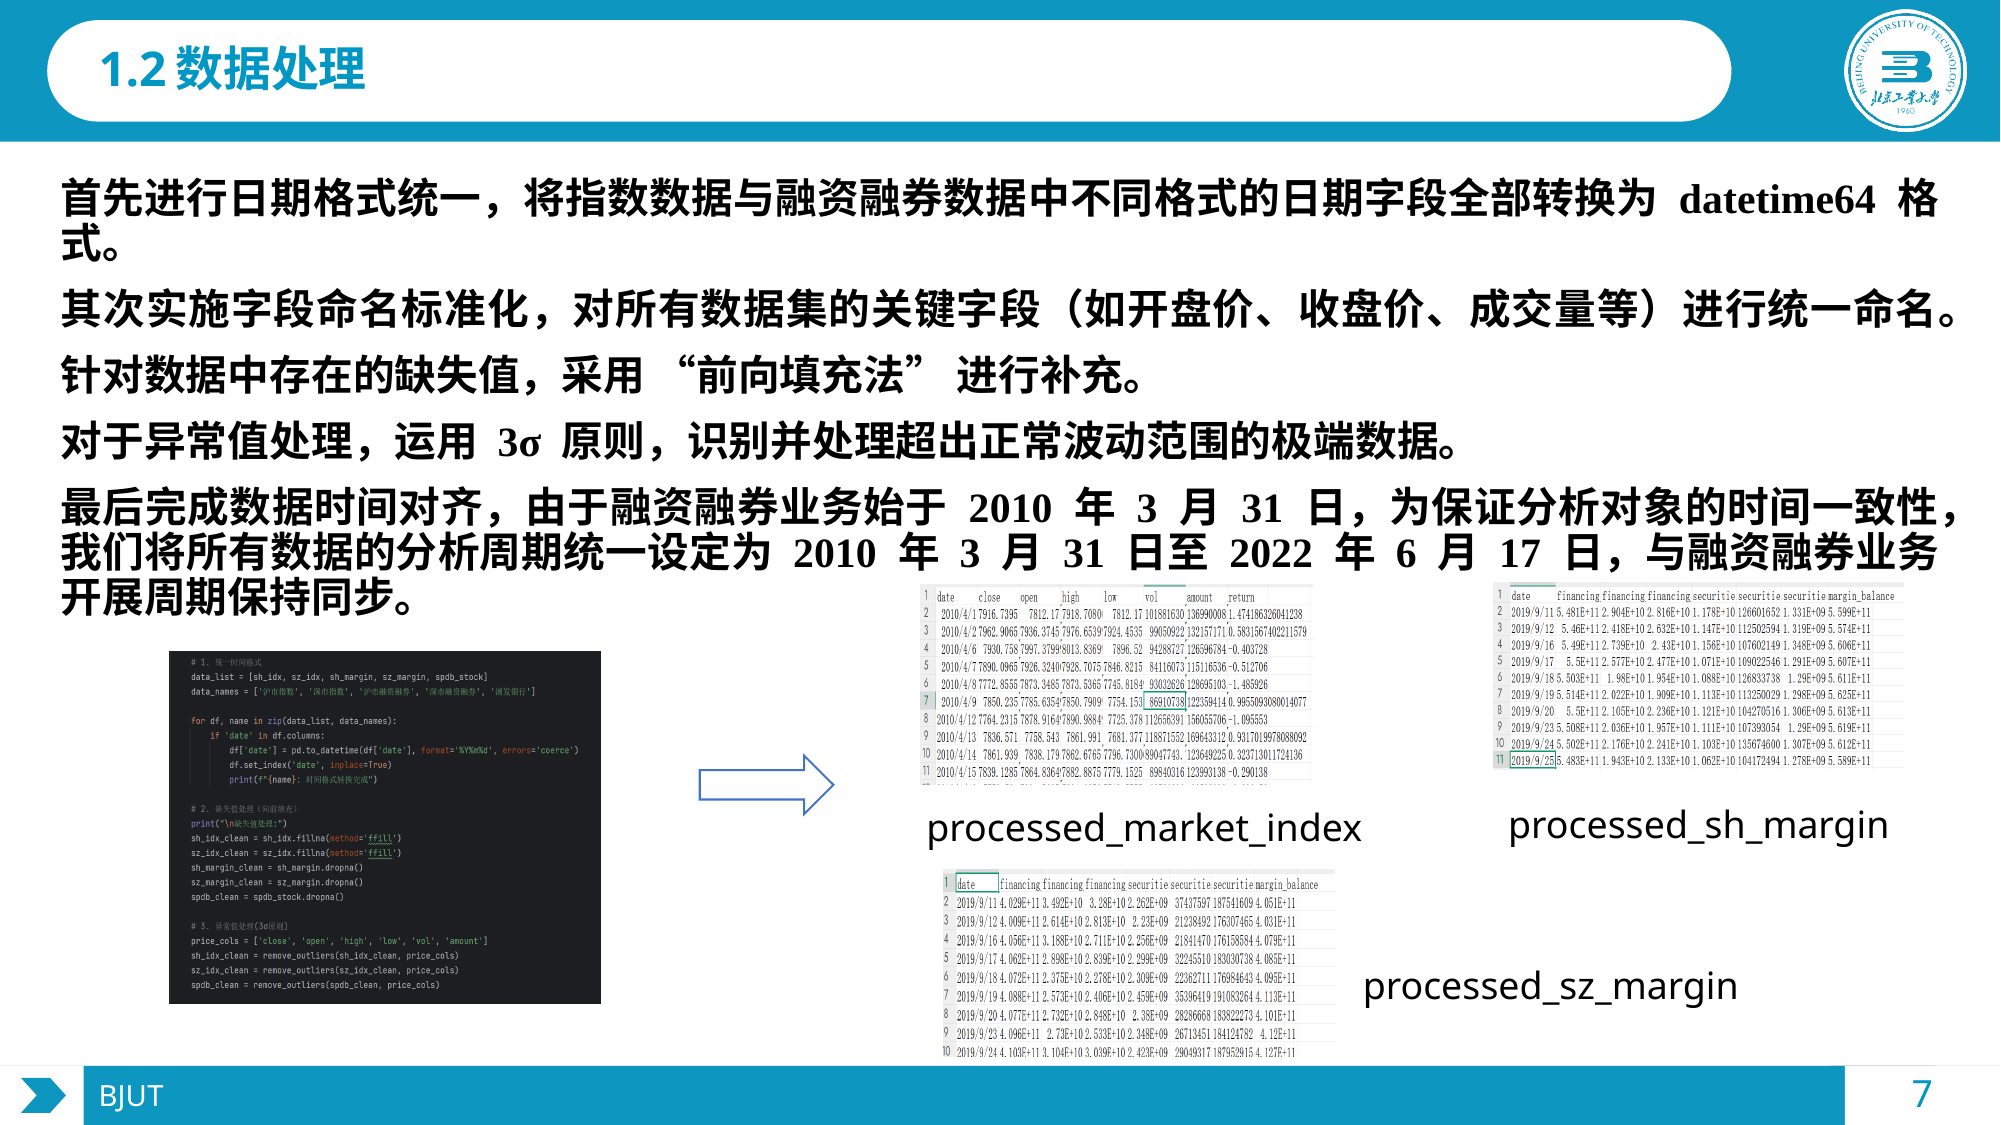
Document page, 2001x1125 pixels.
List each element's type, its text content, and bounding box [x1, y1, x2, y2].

list 首先进行日期格式统一，将指数数据与融资融券数据中不同格式的日期字段全部转换为 datetime64 格式。 其次实施字段命名标准化，对所有数据集的关键字段（如开盘价、收盘价、成交量等）进行统一命名。 针对数据中存在的缺失值，采用 “前向填充法” 进行补充。 对于异常值处理，运用 3σ 原则，识别并处理超出正常波动范围的极端数据。 最后完成数据时间对齐，由于融资融券业务始于 2010 年 3 月 31 日，为保证分析对象的时间一致性，我们将所有数据的分析周期统一设定为 2010 年 3 月 31 日至 2022 年 6 月 17 日，与融资融券业务开展周期保持同步。 [45, 170, 1955, 700]
picture [169, 651, 601, 1004]
text_box processed_sz_margin [1348, 955, 1761, 1015]
picture [943, 869, 1335, 1057]
text_box processed_market_index [911, 797, 1385, 857]
picture [1845, 10, 1966, 131]
text_box processed_sh_margin [1493, 793, 1919, 853]
text_box [698, 753, 835, 817]
picture [1493, 582, 1904, 770]
title 1.2数据处理 [83, 37, 1730, 105]
picture [920, 584, 1313, 785]
